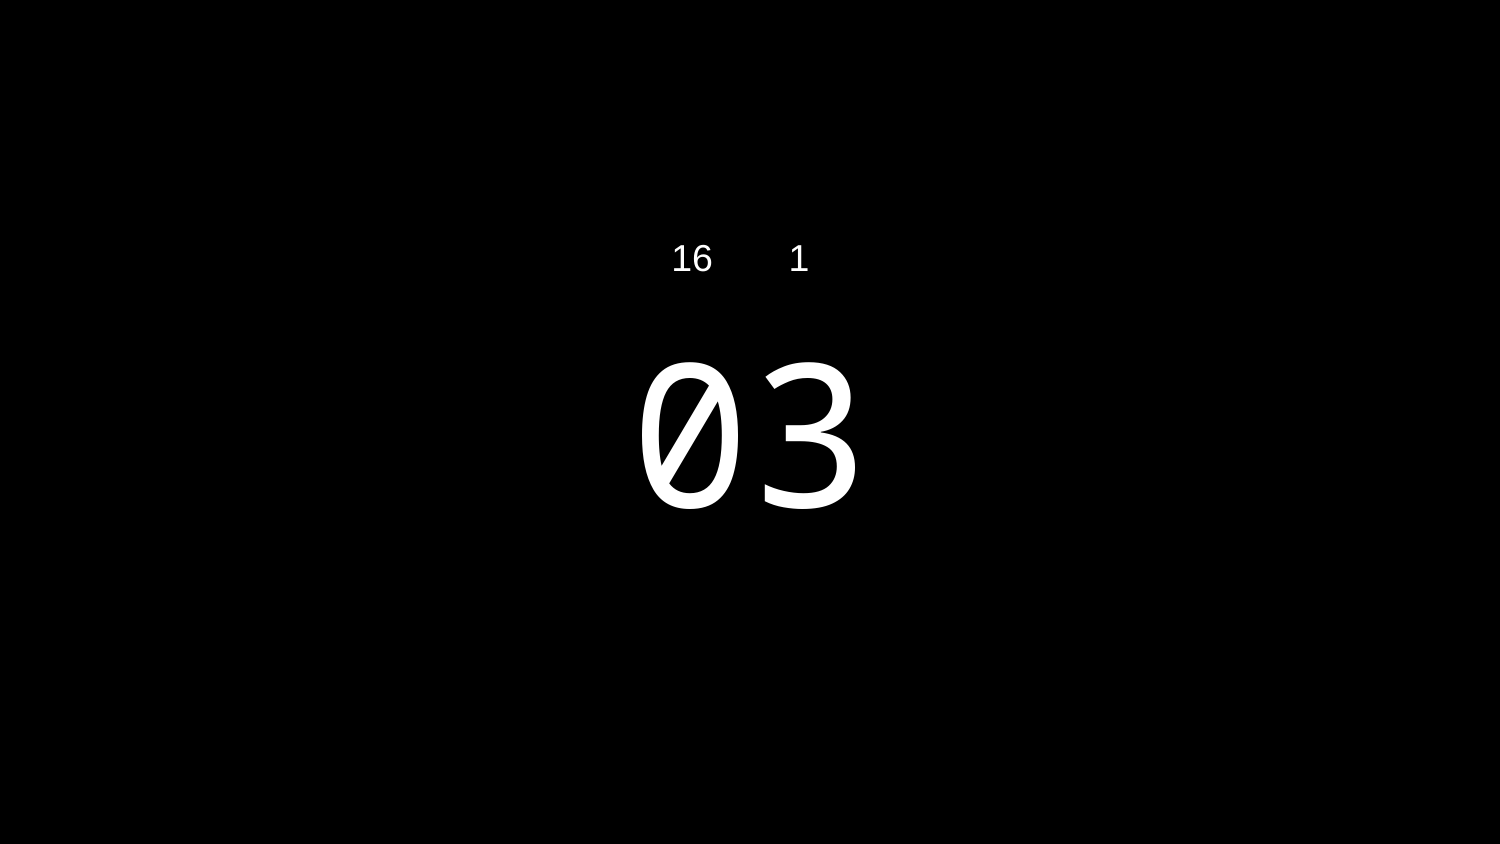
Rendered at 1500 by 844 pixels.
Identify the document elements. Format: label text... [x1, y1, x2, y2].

text_box 16 [632, 218, 739, 292]
text_box 1 [739, 218, 859, 292]
text_box 03 [0, 292, 1500, 552]
